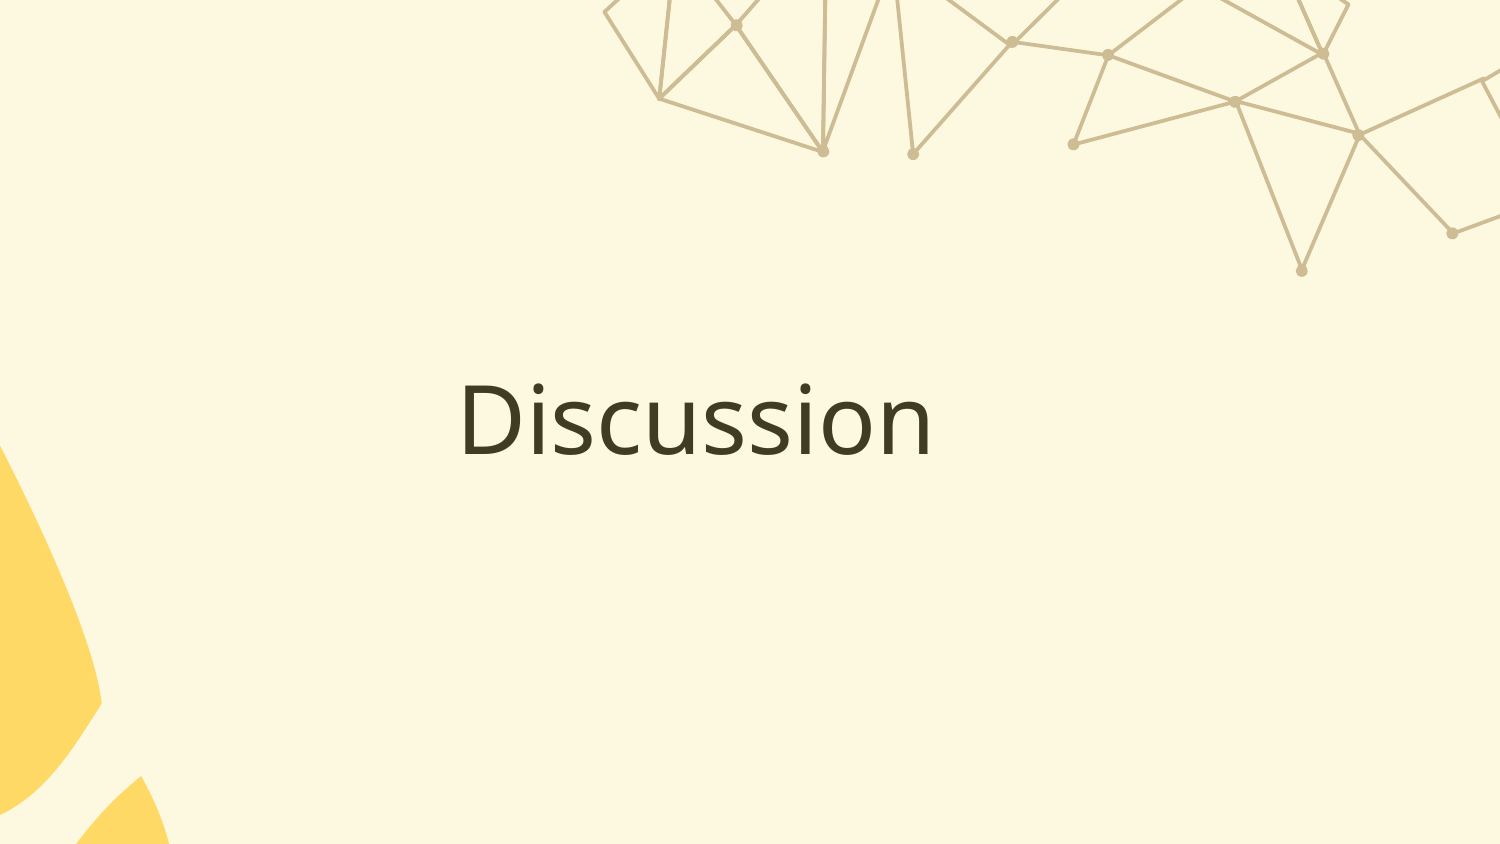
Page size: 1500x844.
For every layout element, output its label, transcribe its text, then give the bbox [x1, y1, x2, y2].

text_box Discussion [441, 343, 1040, 501]
